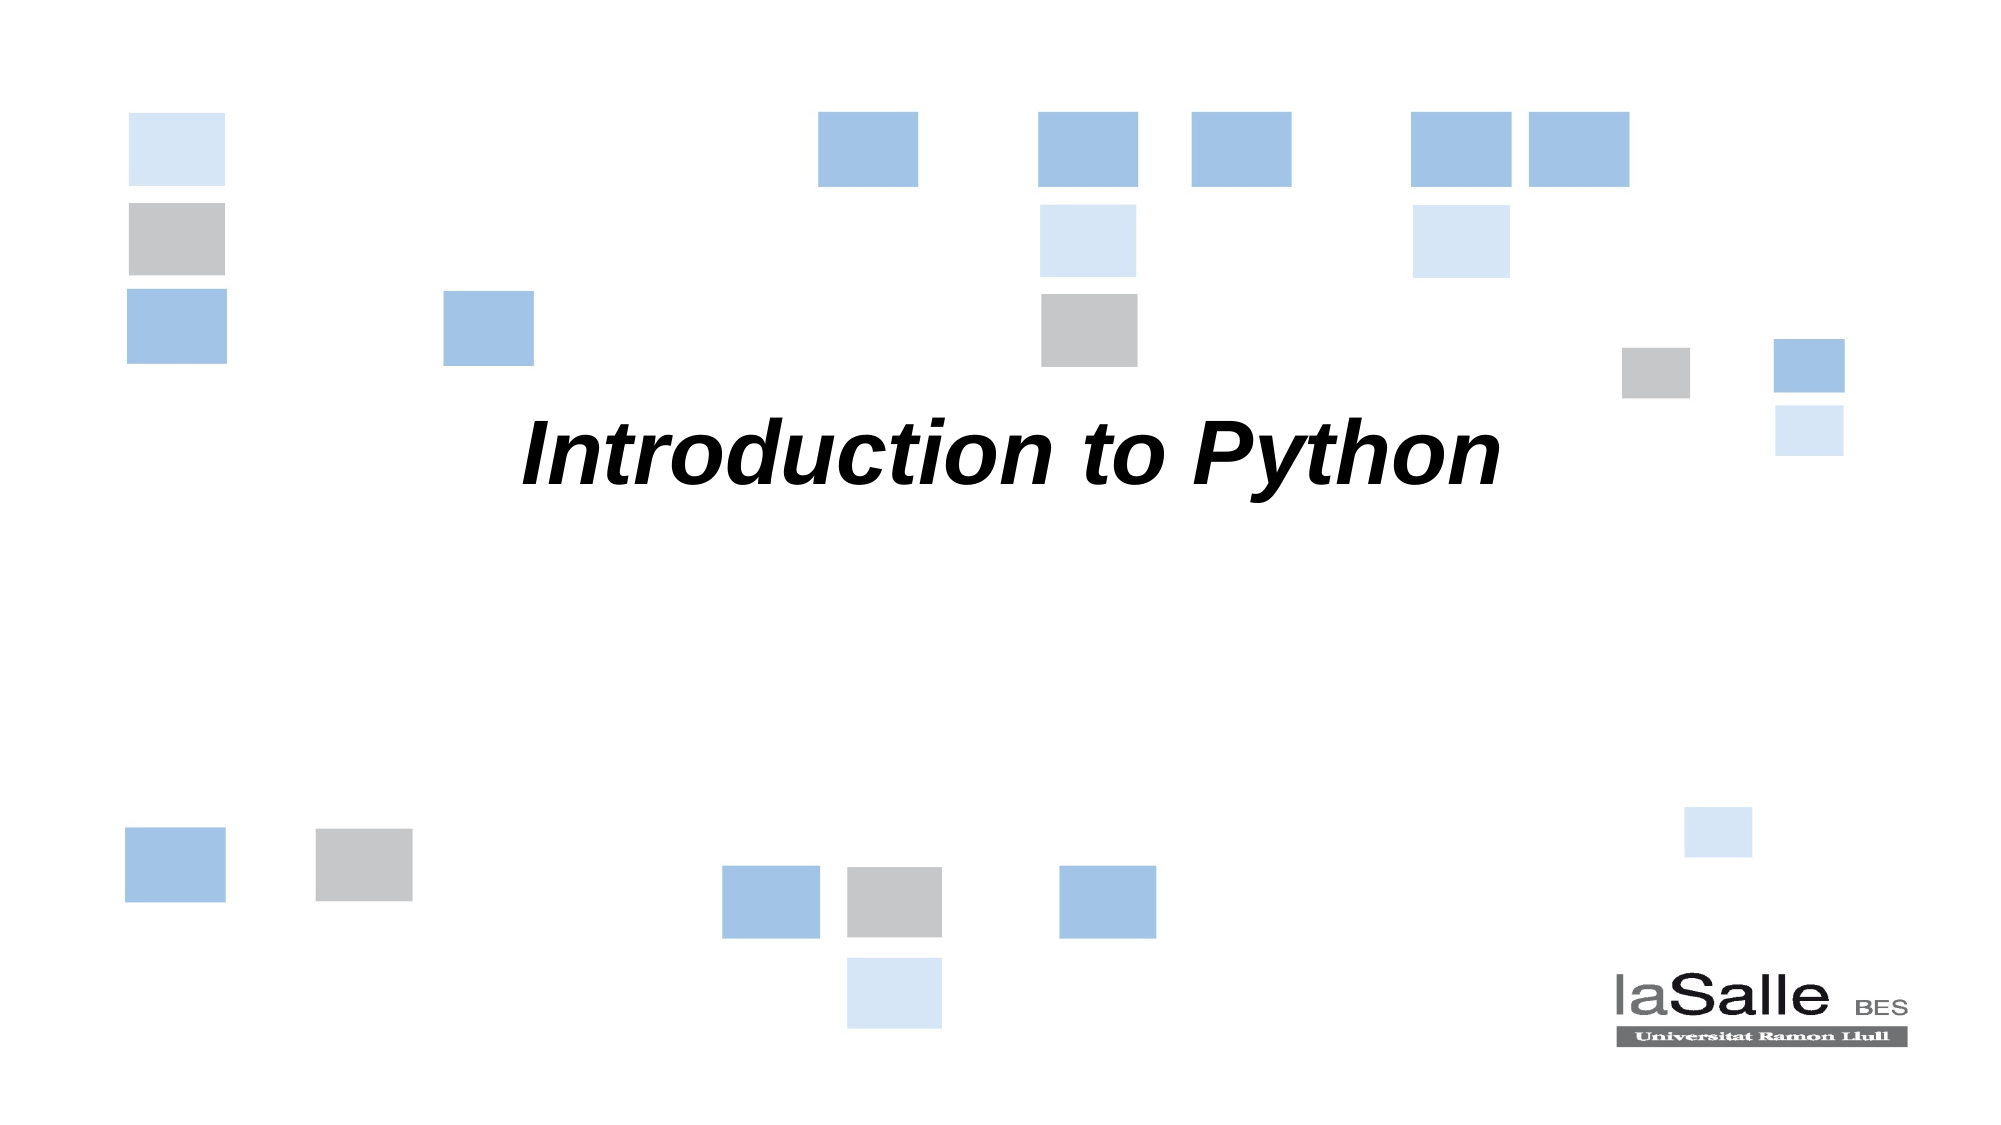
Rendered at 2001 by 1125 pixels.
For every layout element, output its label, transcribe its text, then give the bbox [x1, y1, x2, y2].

text_box Introduction to Python [456, 385, 1570, 551]
text_box [309, 796, 1447, 872]
picture [0, 42, 1996, 1106]
